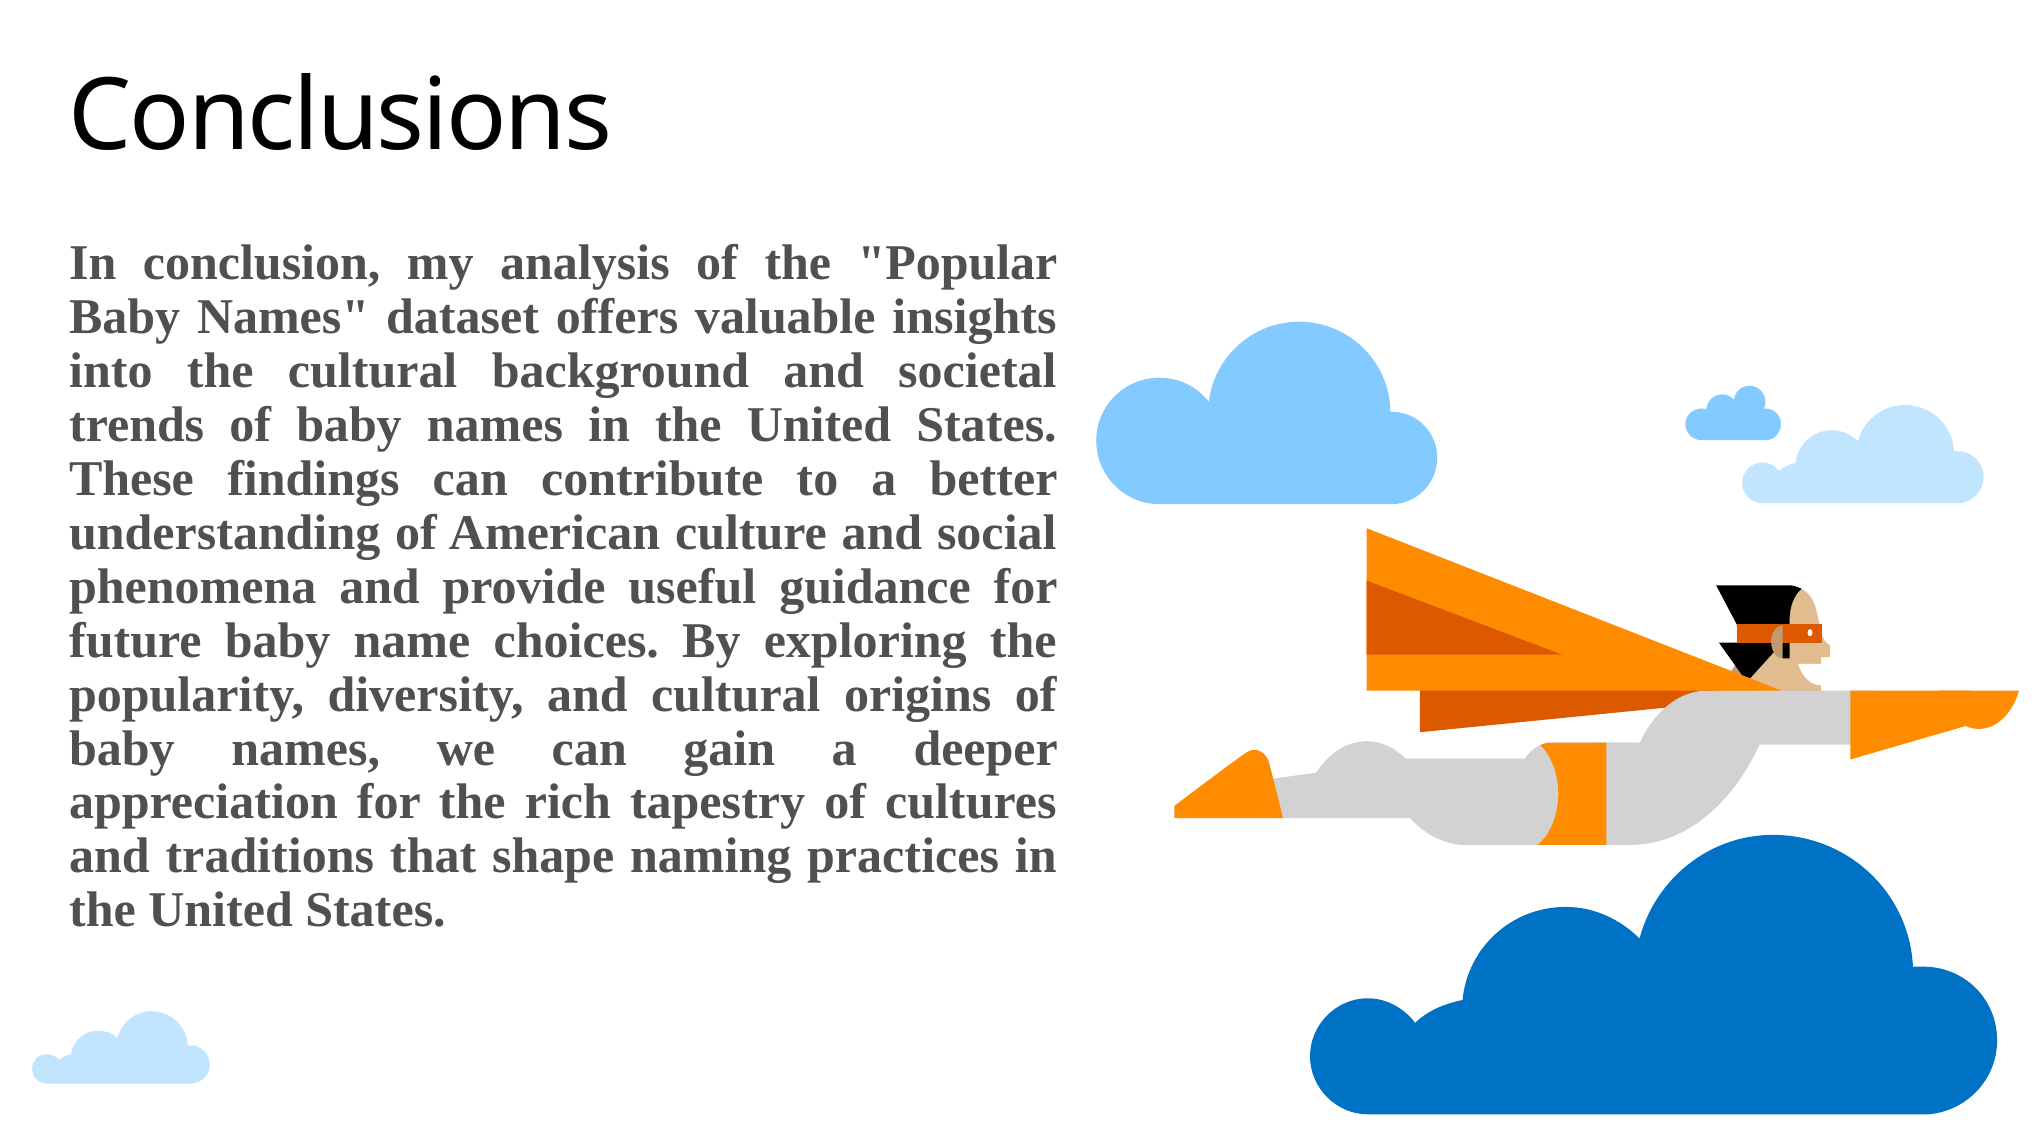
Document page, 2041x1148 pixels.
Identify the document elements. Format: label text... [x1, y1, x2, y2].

text_box [1742, 405, 1984, 504]
title Conclusions [45, 48, 2041, 199]
text_box [1096, 321, 1438, 505]
text_box [1310, 854, 1998, 1115]
text_box In conclusion, my analysis of the "Popular Baby Names" dataset offers valuable insights into the cultural background and societal trends of baby names in the United States. These findings can contribute to a better understanding of American culture and social phenomena and provide useful guidance for future baby name choices. By exploring the popularity, diversity, and cultural origins of baby names, we can gain a deeper appreciation for the rich tapestry of cultures and traditions that shape naming practices in the United States. [45, 221, 1082, 891]
text_box [1685, 385, 1781, 441]
text_box [32, 1011, 210, 1084]
picture [1173, 527, 2020, 854]
